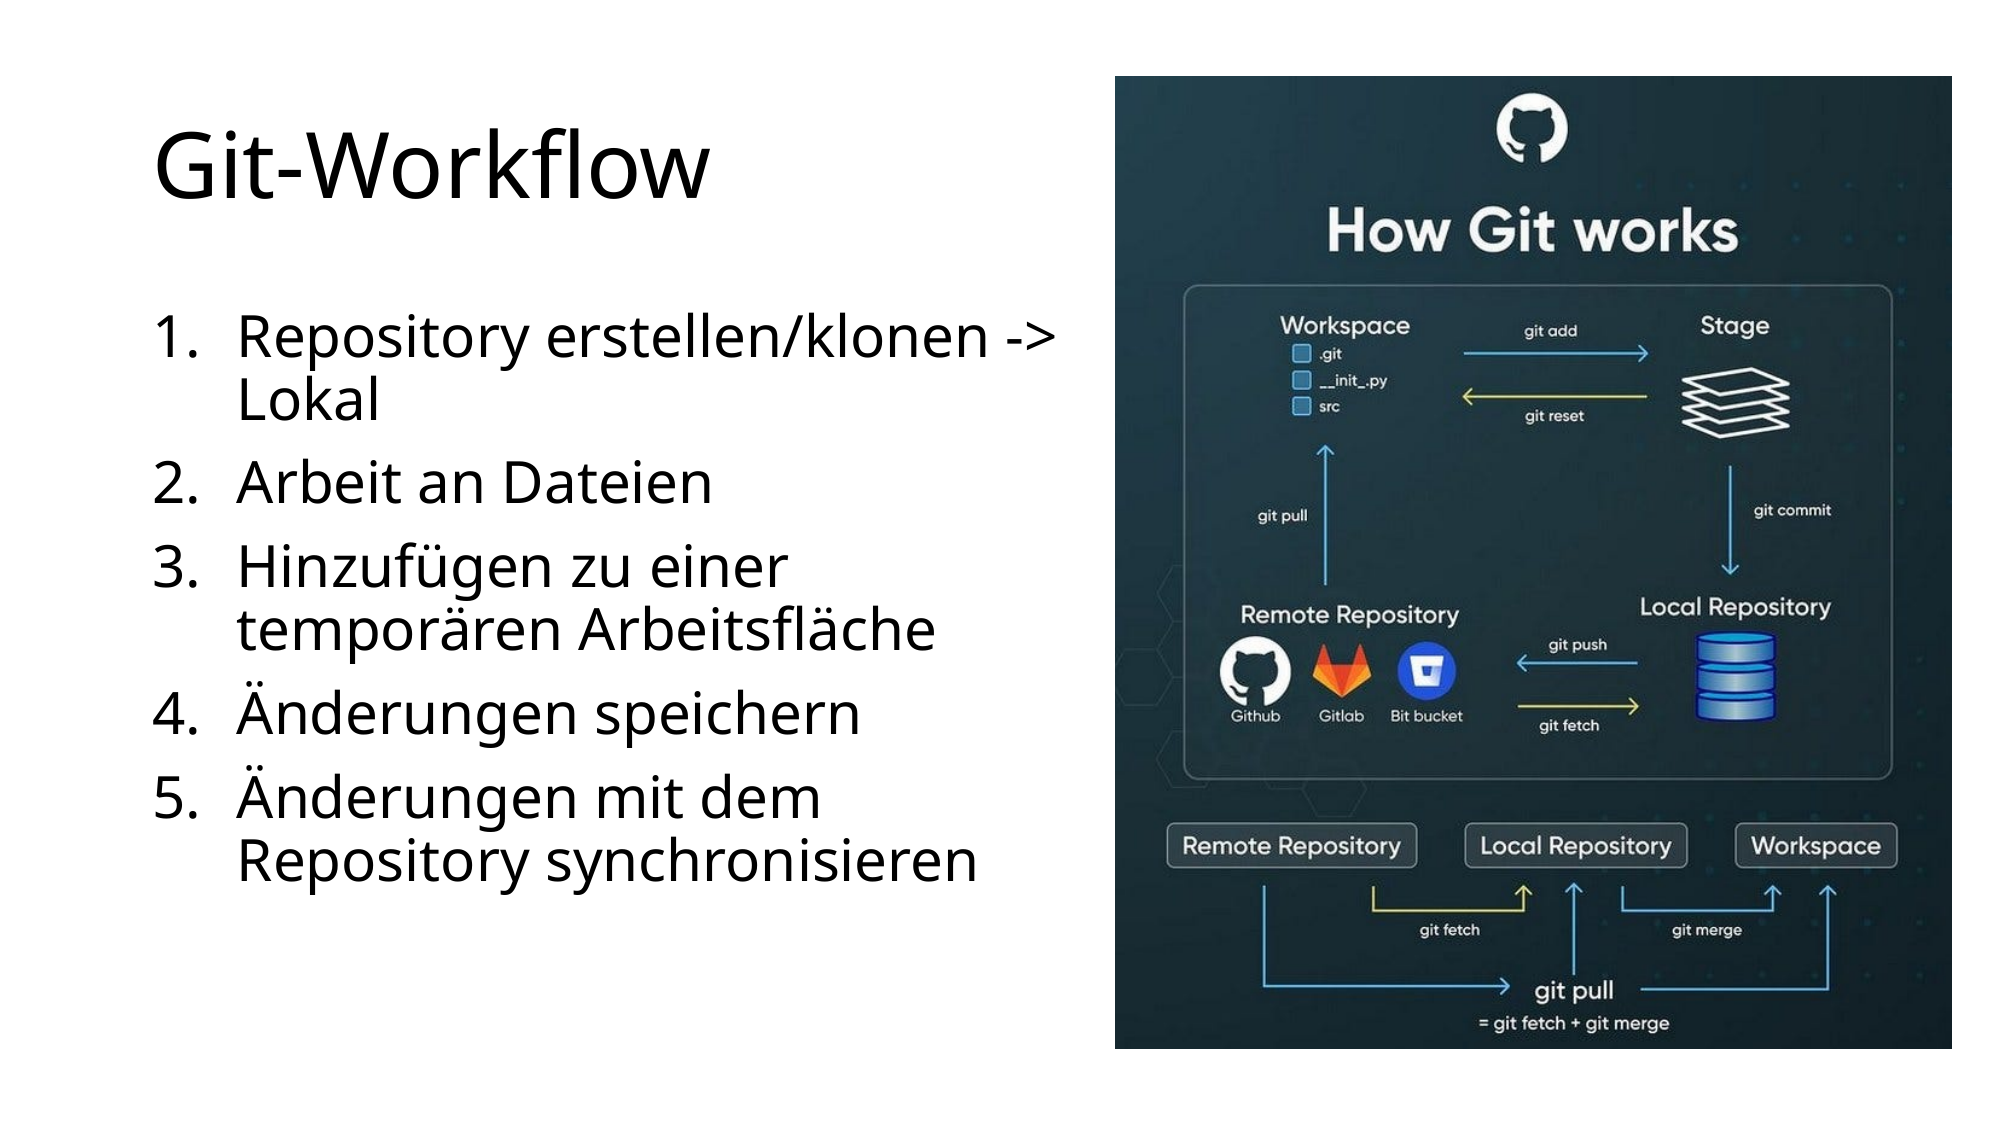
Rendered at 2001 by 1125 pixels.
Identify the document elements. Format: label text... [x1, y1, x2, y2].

title Git-Workflow [137, 59, 1863, 278]
list Repository erstellen/klonen -> Lokal Arbeit an Dateien Hinzufügen zu einer temporären Arbeitsfläche Änderungen speichern Änderungen mit dem Repository synchronisieren [137, 299, 1073, 1014]
picture [1115, 75, 1953, 1049]
